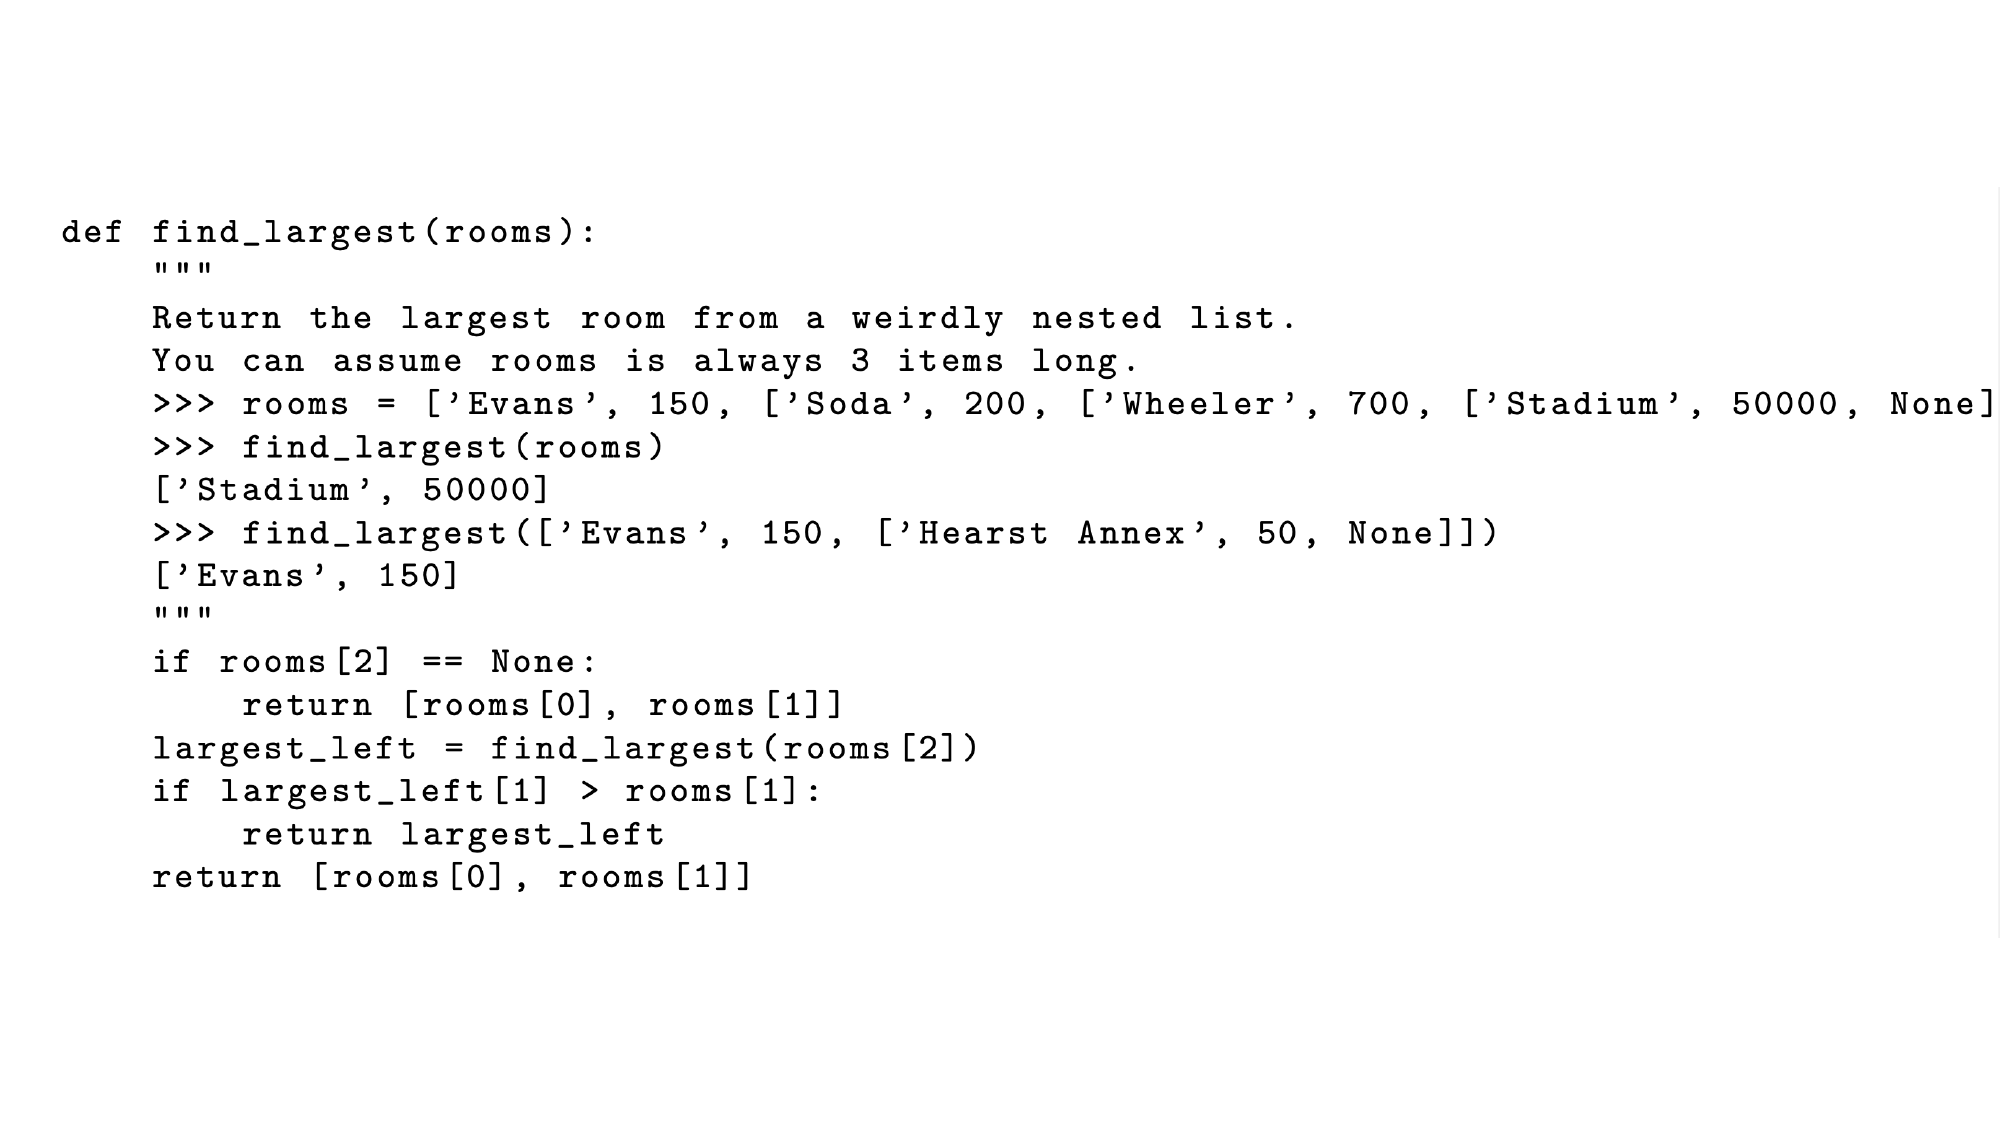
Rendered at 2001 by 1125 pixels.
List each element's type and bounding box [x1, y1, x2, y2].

picture [0, 186, 2000, 938]
